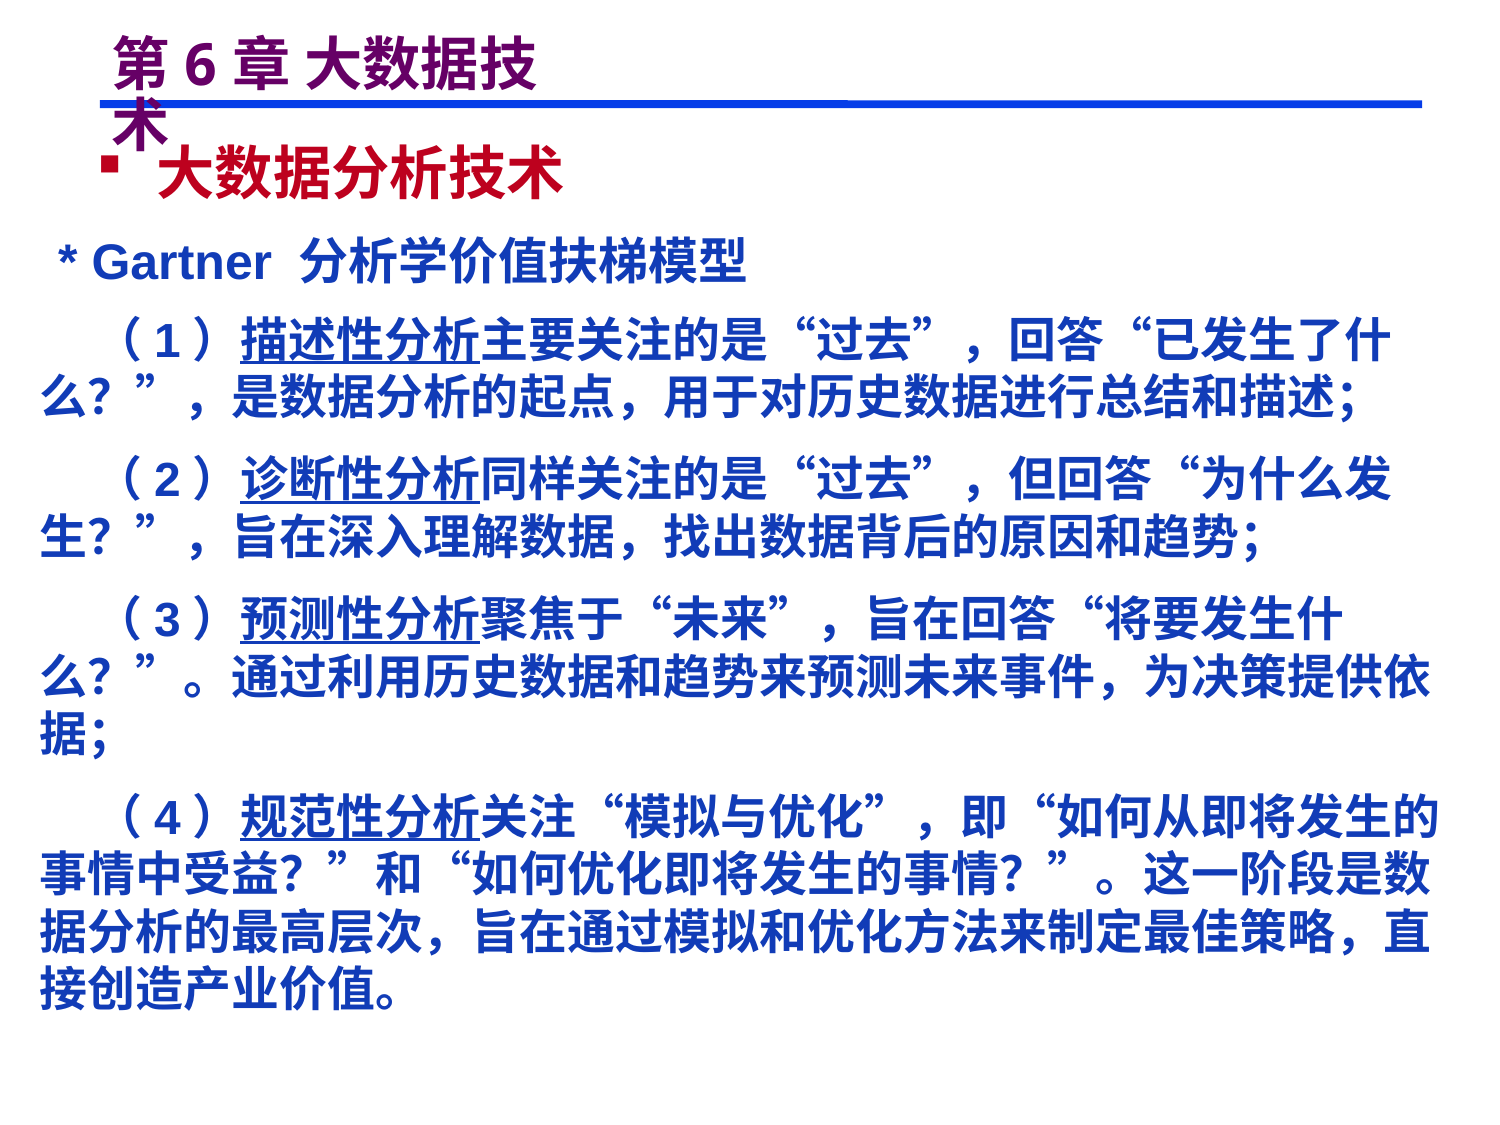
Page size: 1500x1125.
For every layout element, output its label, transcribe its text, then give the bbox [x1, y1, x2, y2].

text_box 大数据分析技术 [81, 128, 942, 219]
text_box （1）描述性分析主要关注的是“过去”，回答“已发生了什么？”，是数据分析的起点，用于对历史数据进行总结和描述； （2）诊断性分析同样关注的是“过去”，但回答“为什么发生？”，旨在深入理解数据，找出数据背后的原因和趋势； （3）预测性分析聚焦于“未来”，旨在回答“将要发生什么？”。通过利用历史数据和趋势来预测未来事件，为决策提供依据； （4）规范性分析关注“模拟与优化”，即“如何从即将发生的事情中受益？”和“如何优化即将发生的事情？”。这一阶段是数据分析的最高层次，旨在通过模拟和优化方法来制定最佳策略，直接创造产业价值。 [24, 301, 1479, 977]
text_box * Gartner 分析学价值扶梯模型 [15, 221, 1173, 289]
title 第6章 大数据技术 [100, 32, 593, 128]
